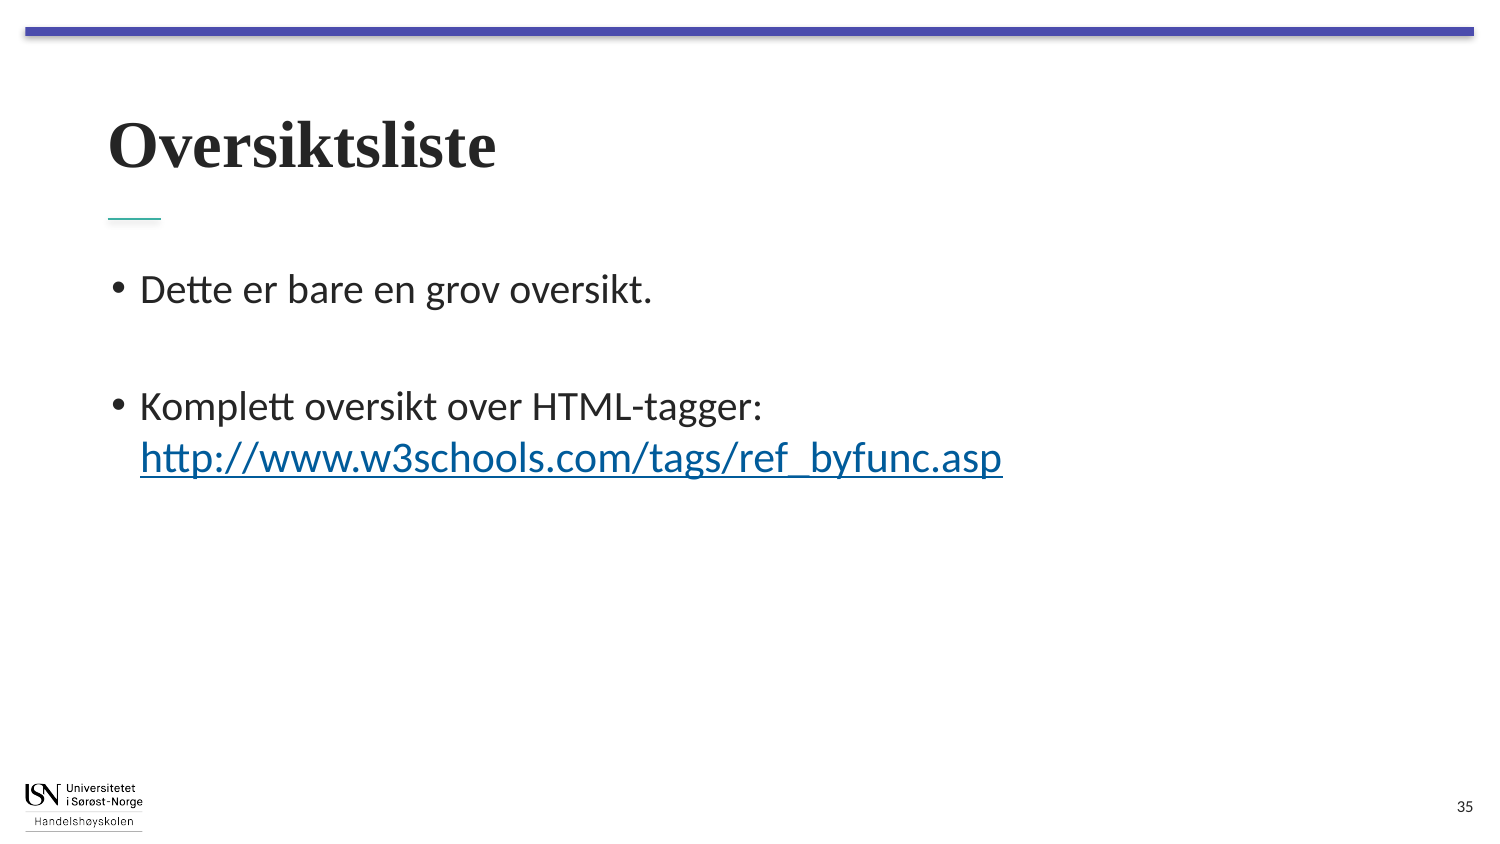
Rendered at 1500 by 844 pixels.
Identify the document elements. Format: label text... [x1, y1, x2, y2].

list Dette er bare en grov oversikt. Komplett oversikt over HTML-tagger: http://www.w3schools.com/tags/ref_byfunc.asp [96, 261, 1414, 730]
picture [12, 770, 158, 844]
slide_number 35 [1123, 793, 1474, 820]
title Oversiktsliste [107, 70, 1414, 211]
